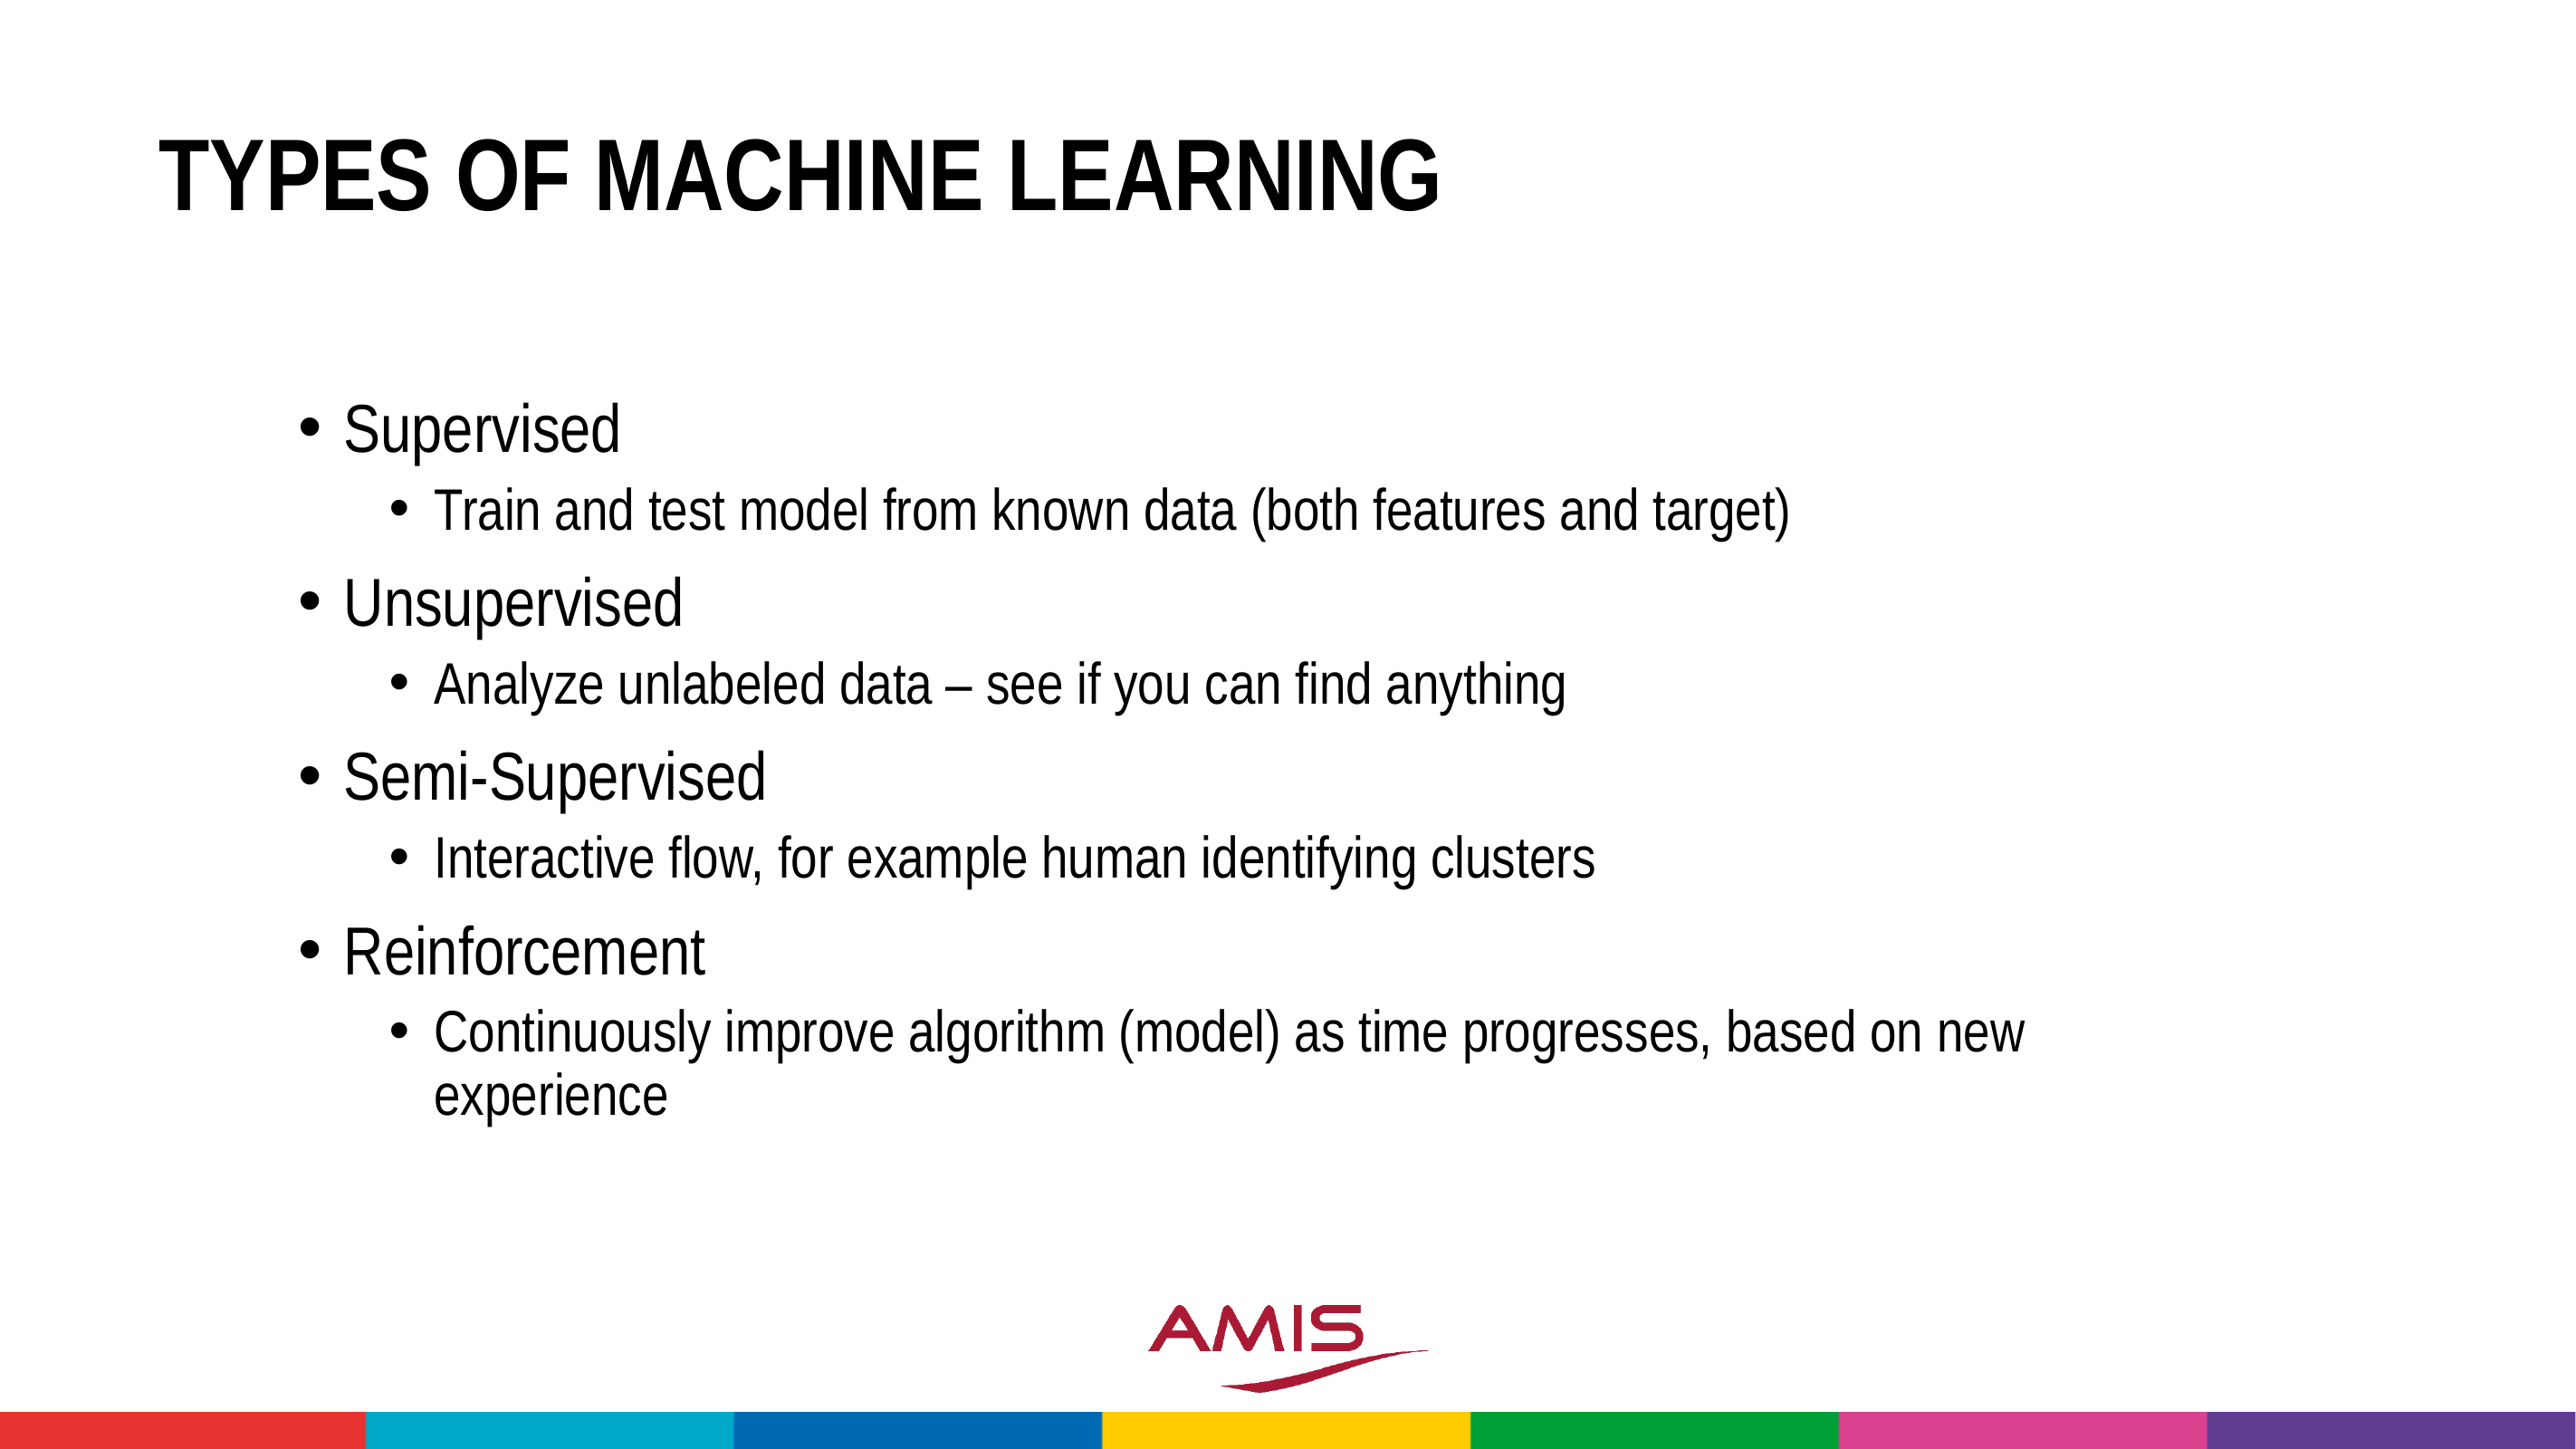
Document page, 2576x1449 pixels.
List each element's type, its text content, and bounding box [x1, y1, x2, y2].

picture [0, 1412, 733, 1449]
list Supervised Train and test model from known data (both features and target) Unsupervised Analyze unlabeled data – see if you can find anything Semi-Supervised Interactive flow, for example human identifying clusters Reinforcement Continuously improve algorithm (model) as time progresses, based on new experience [284, 387, 2250, 1238]
picture [1148, 1305, 1428, 1393]
title types of machine learning [145, 125, 2059, 326]
picture [735, 1412, 2576, 1449]
